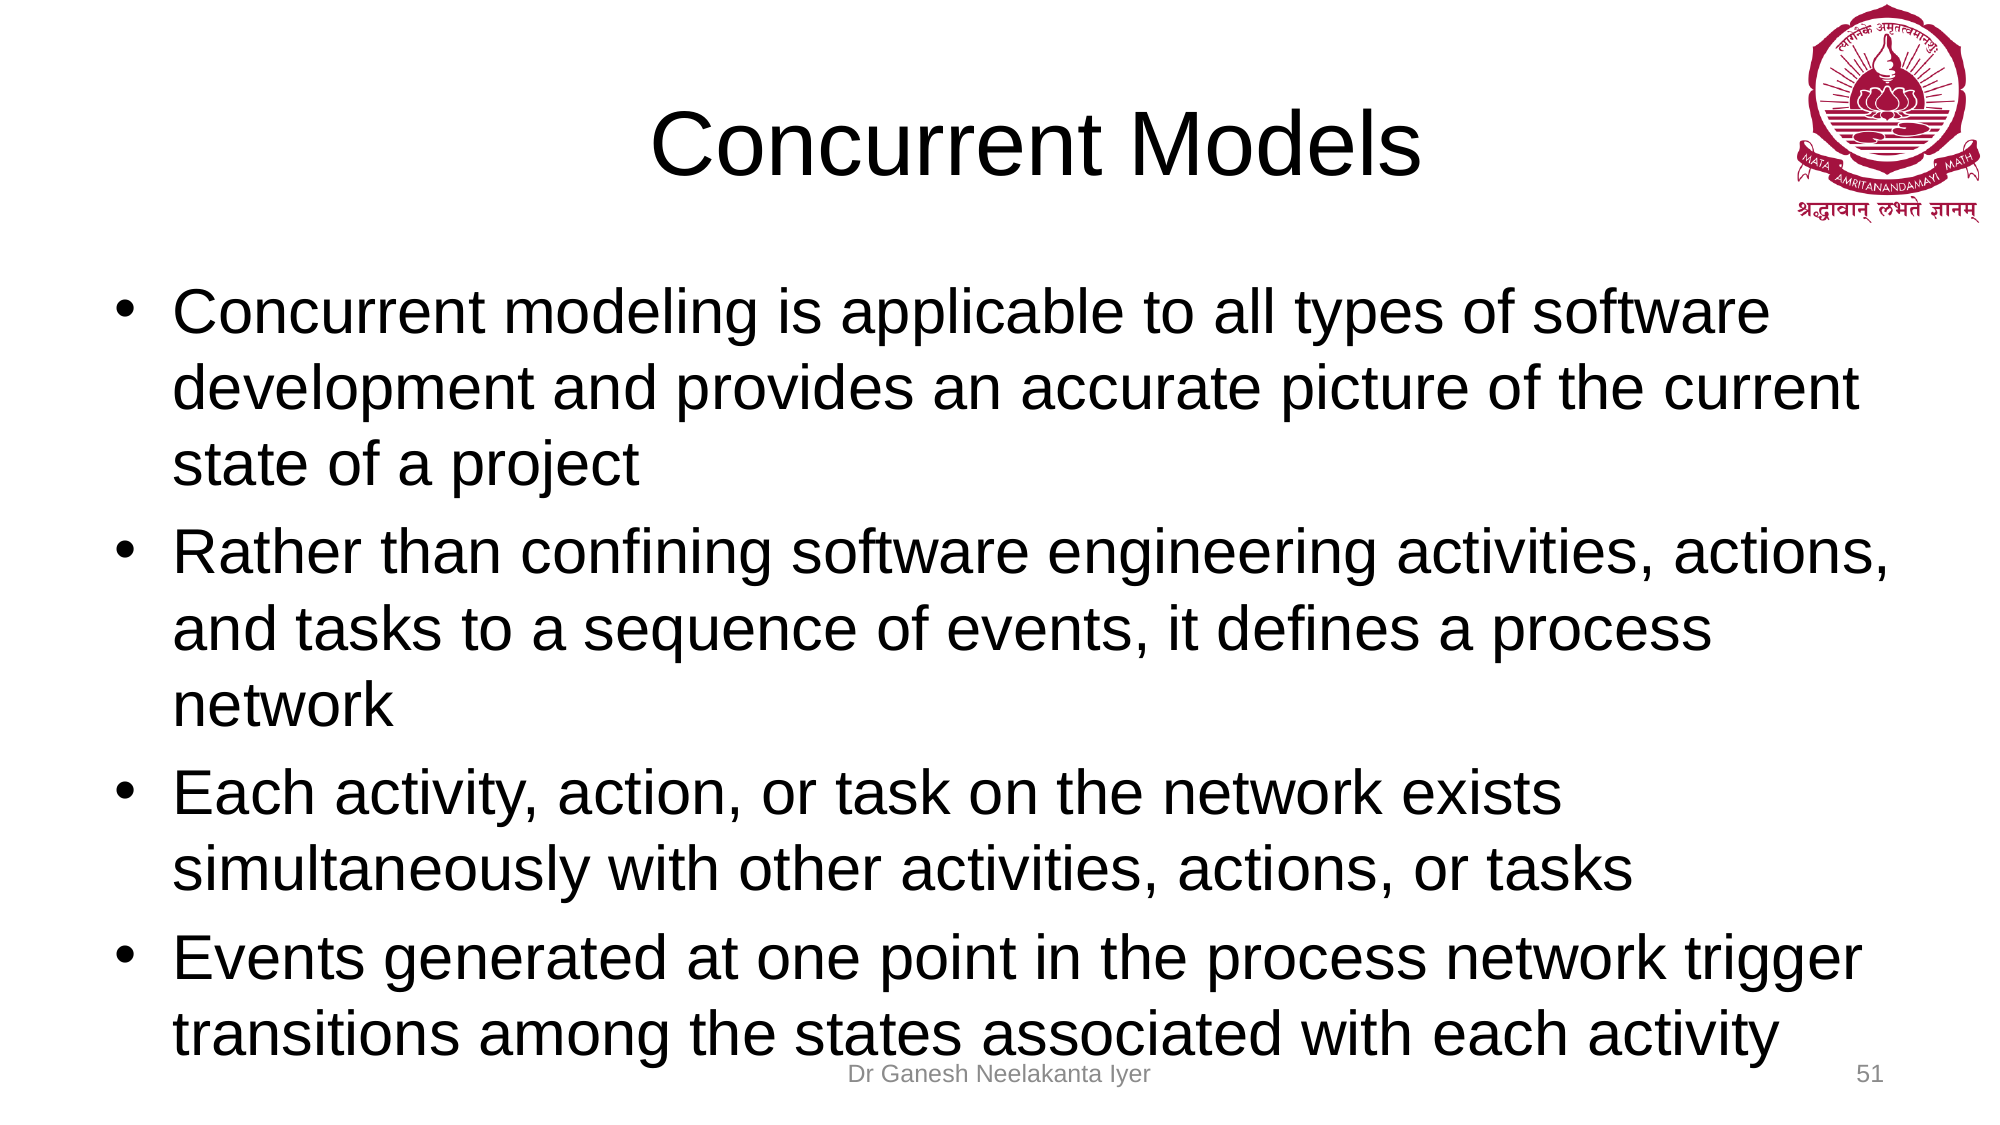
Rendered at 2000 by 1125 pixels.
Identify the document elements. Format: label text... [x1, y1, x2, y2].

footer Dr Ganesh Neelakanta Iyer [683, 1042, 1317, 1103]
slide_number 51 [1432, 1042, 1900, 1103]
title Concurrent Models [99, 45, 1975, 233]
picture [1776, 1, 2000, 225]
list Concurrent modeling is applicable to all types of software development and provides an accurate picture of the current state of a project Rather than confining software engineering activities, actions, and tasks to a sequence of events, it defines a process network Each activity, action, or task on the network exists simultaneously with other activities, actions, or tasks Events generated at one point in the process network trigger transitions among the states associated with each activity [99, 262, 1950, 1080]
